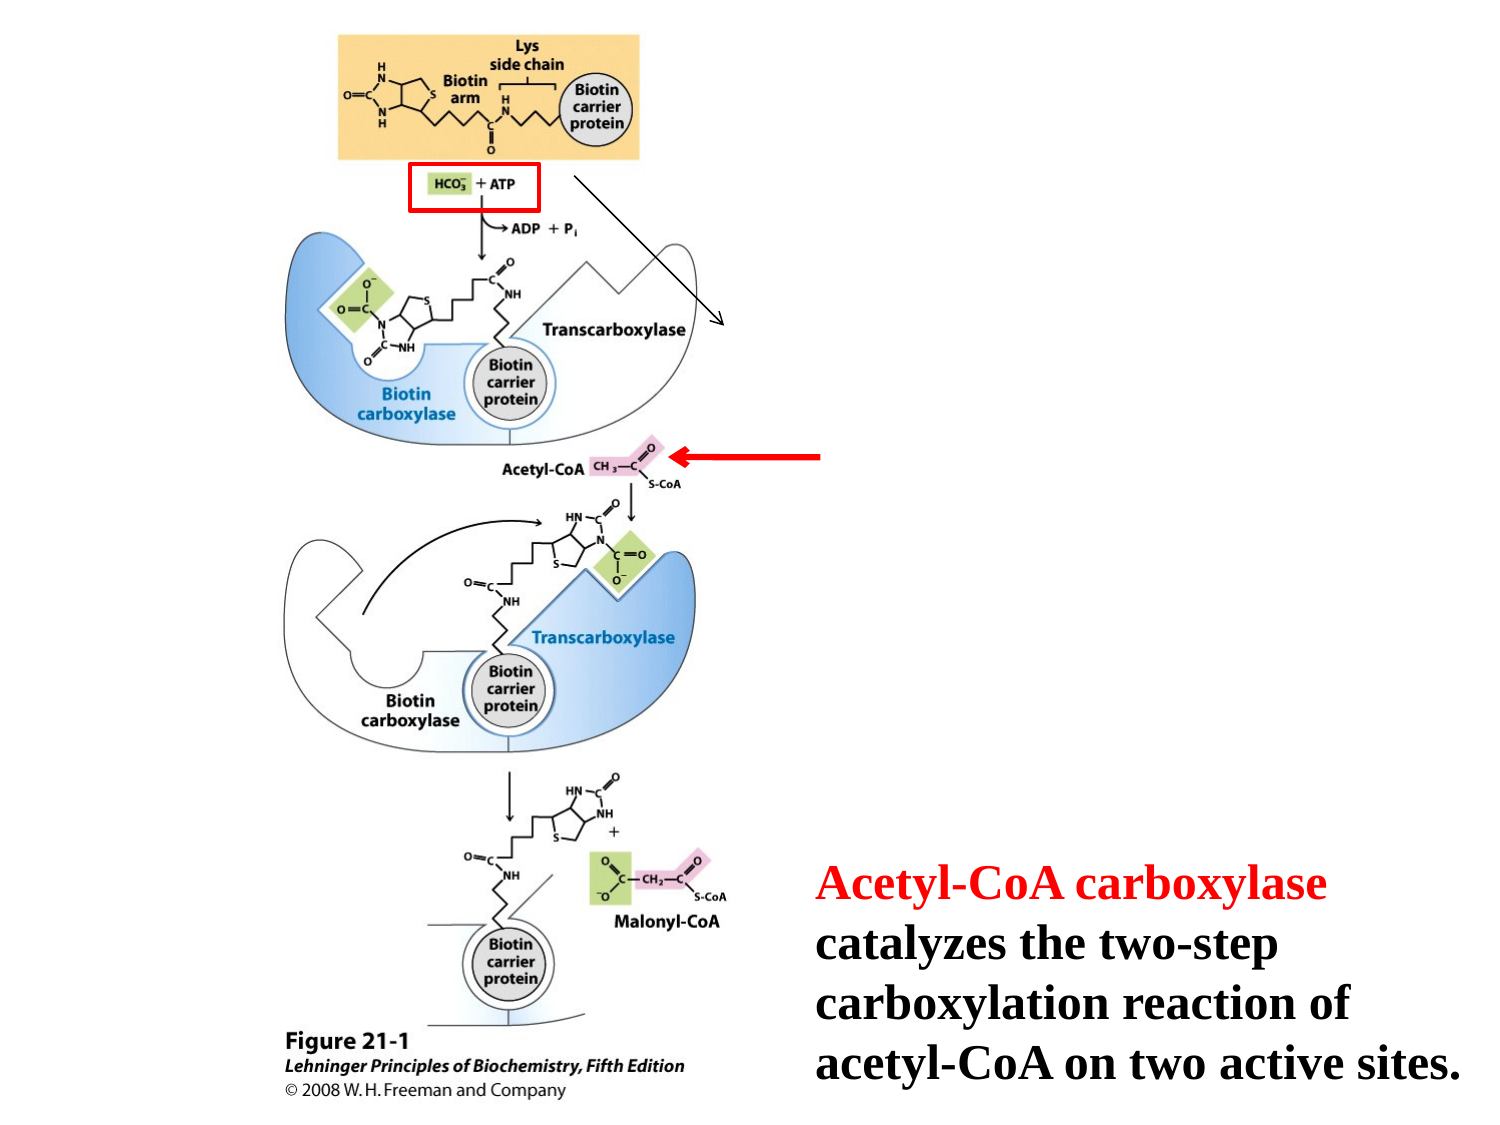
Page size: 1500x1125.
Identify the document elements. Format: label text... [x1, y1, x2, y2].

text_box Acetyl-CoA carboxylase catalyzes the two-step carboxylation reaction of acetyl-CoA on two active sites. [800, 842, 1477, 1097]
picture [277, 30, 731, 1104]
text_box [573, 175, 725, 326]
